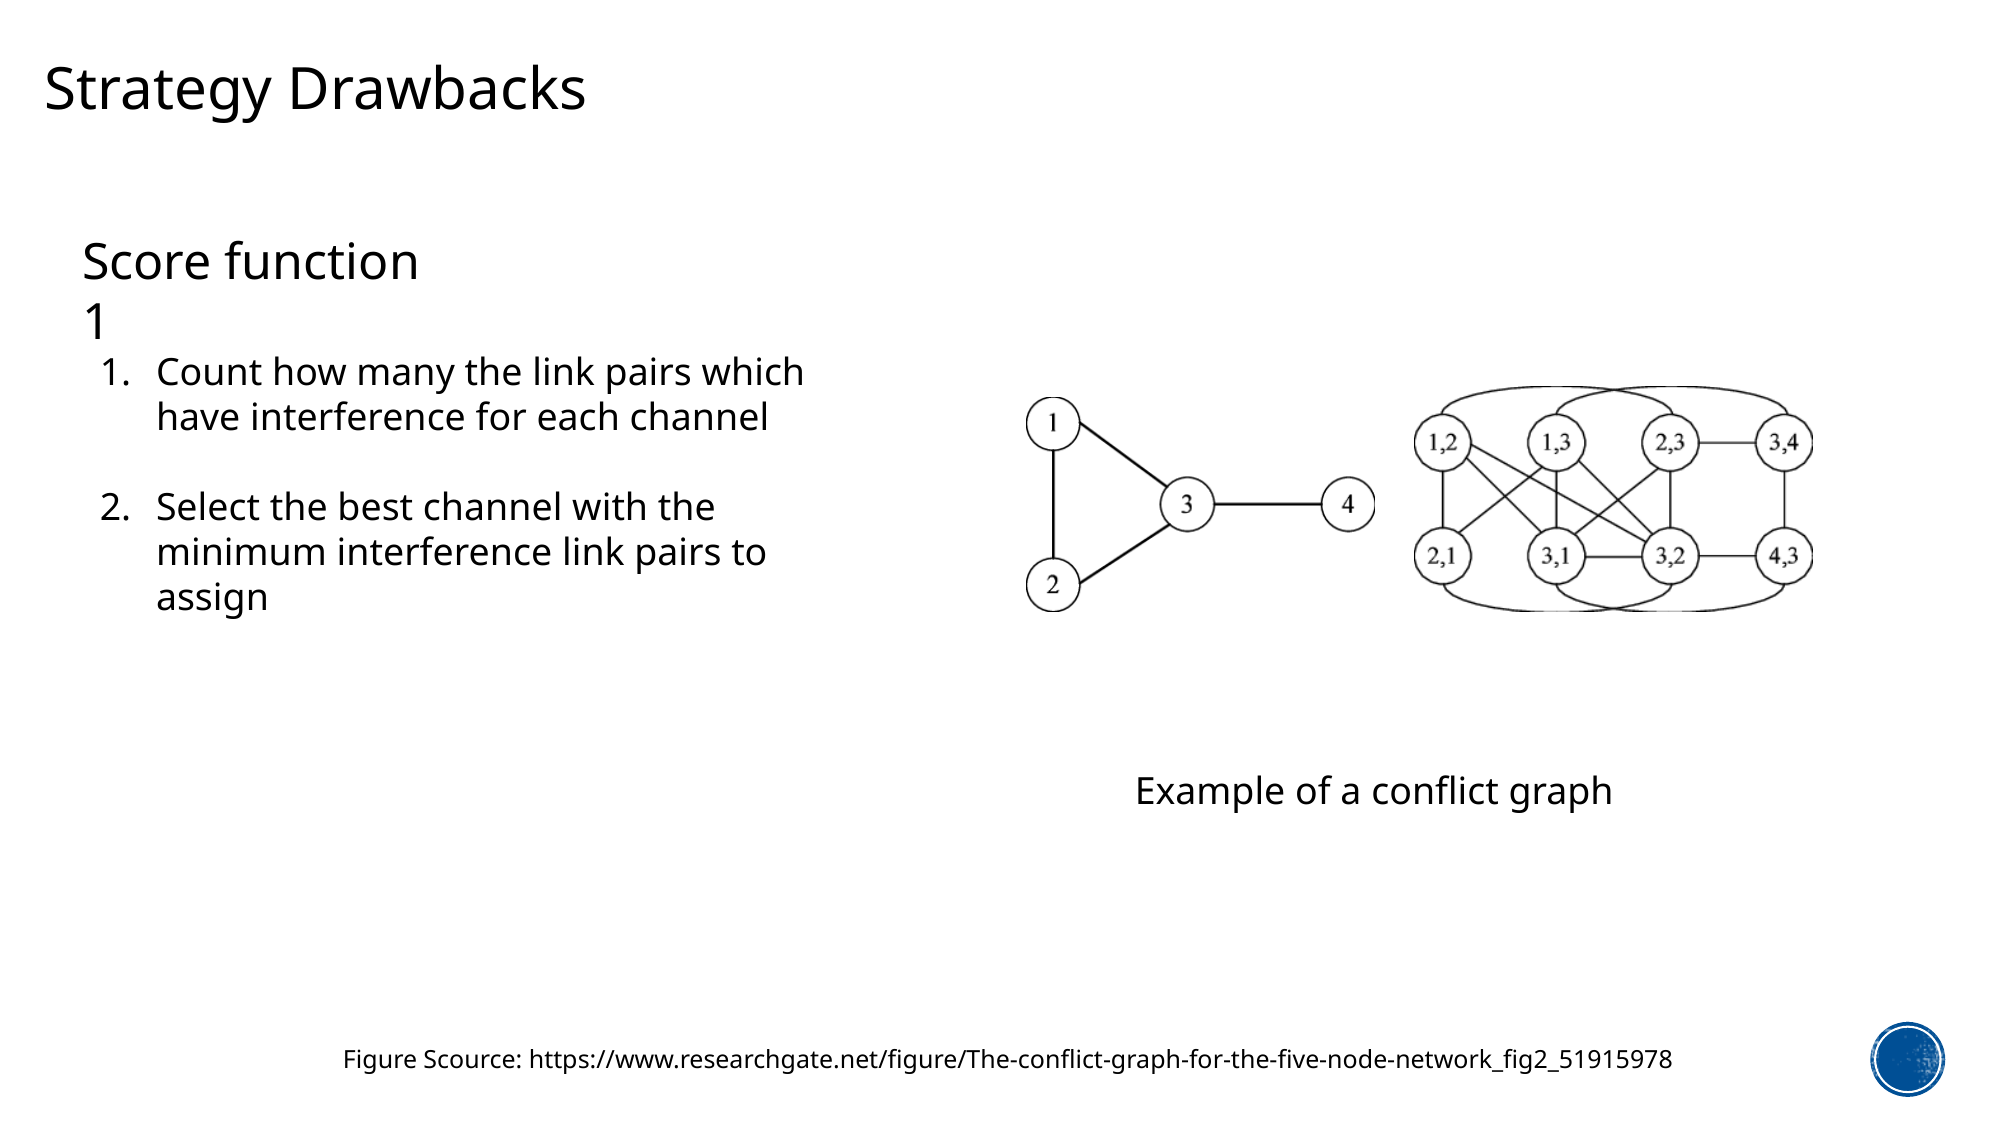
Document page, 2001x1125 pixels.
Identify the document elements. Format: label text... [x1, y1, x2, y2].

text_box Figure Scource: https://www.researchgate.net/figure/The-conflict-graph-for-the-five-node-network_fig2_51915978 [328, 1035, 1690, 1081]
text_box Count how many the link pairs which have interference for each channel Select the best channel with the minimum interference link pairs to assign [85, 340, 858, 626]
text_box Example of a conflict graph [1120, 760, 1629, 820]
picture [1026, 397, 1375, 612]
text_box Strategy Drawbacks [29, 43, 618, 129]
picture [1414, 386, 1813, 612]
text_box Score function 1 [67, 222, 467, 358]
